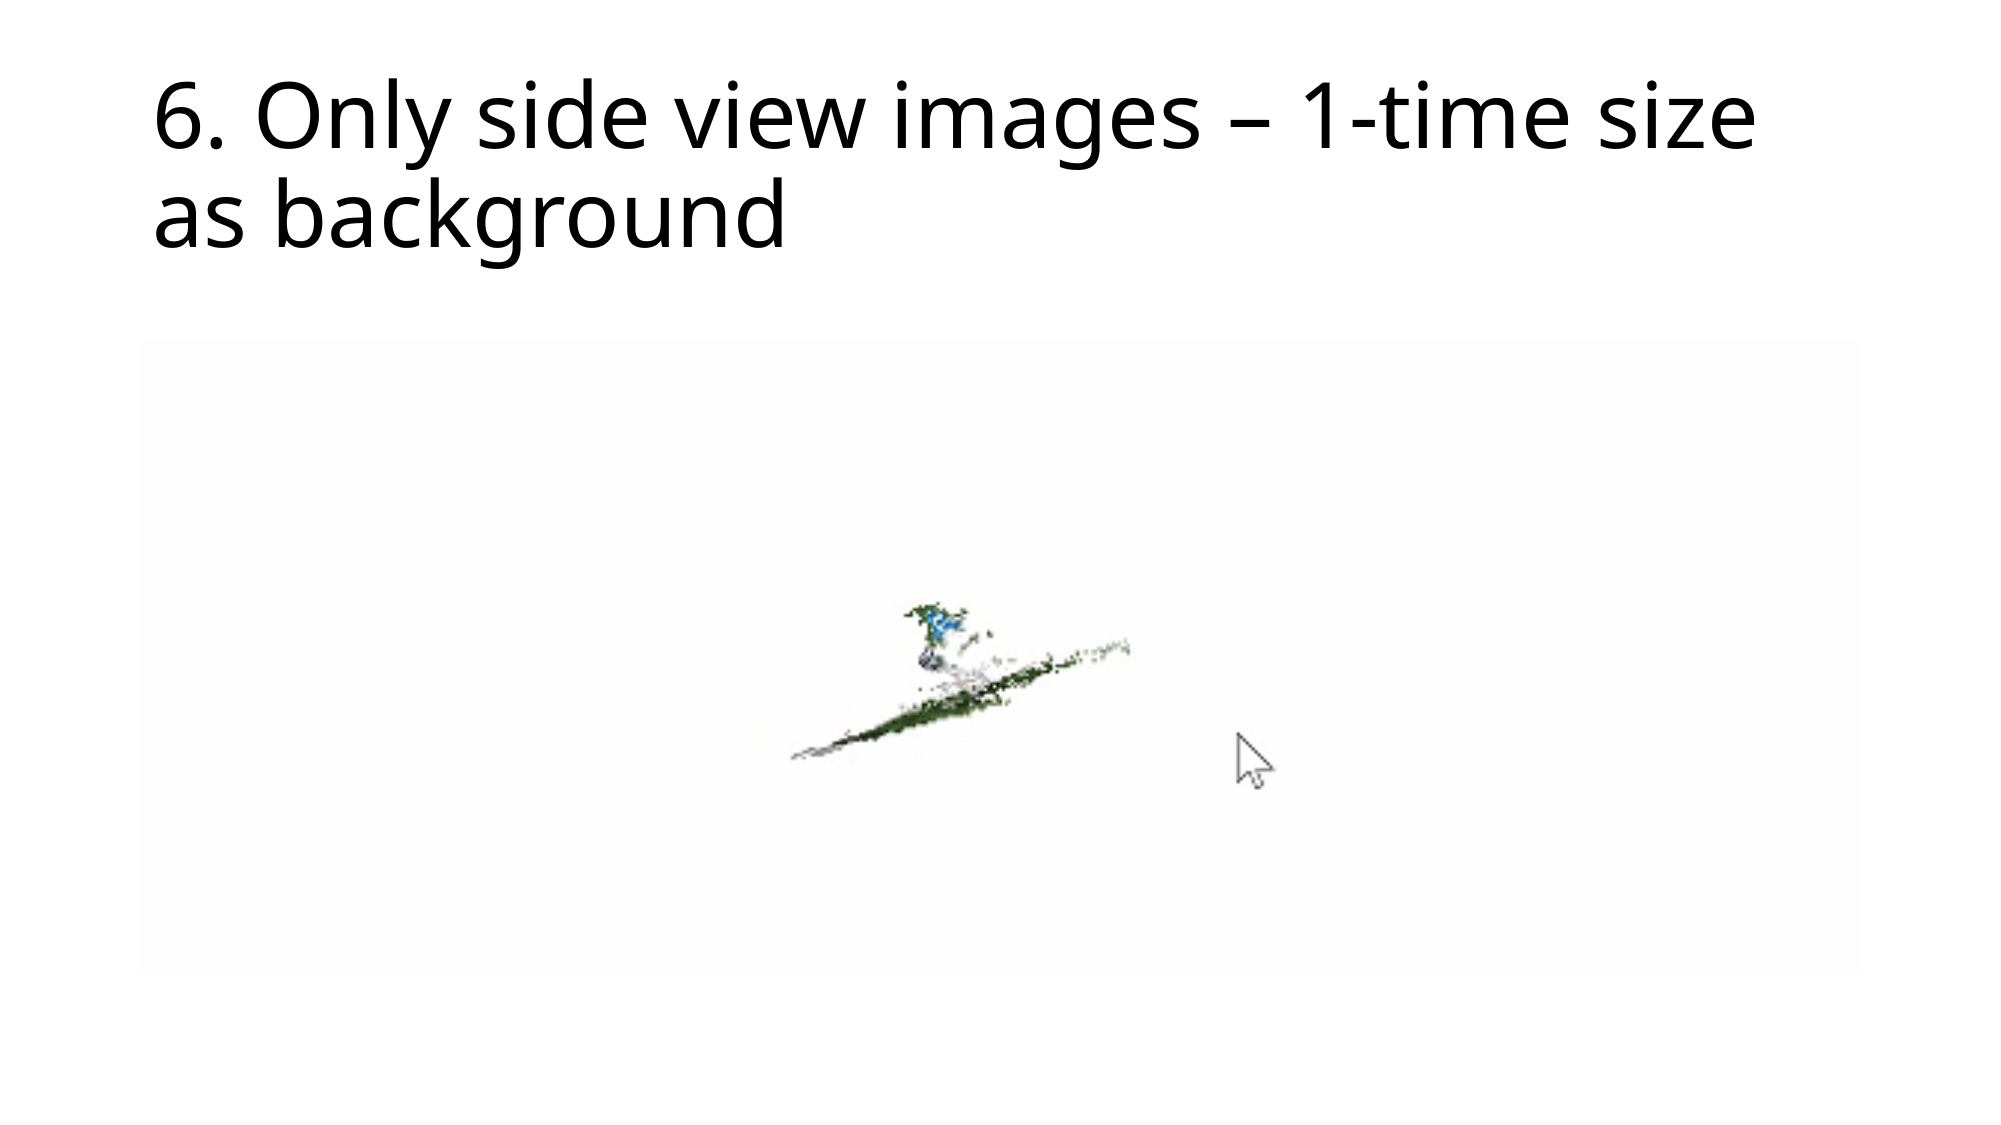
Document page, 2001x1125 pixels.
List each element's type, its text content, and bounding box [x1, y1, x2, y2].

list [137, 338, 1863, 975]
title 6. Only side view images – 1-time size as background [137, 59, 1863, 278]
